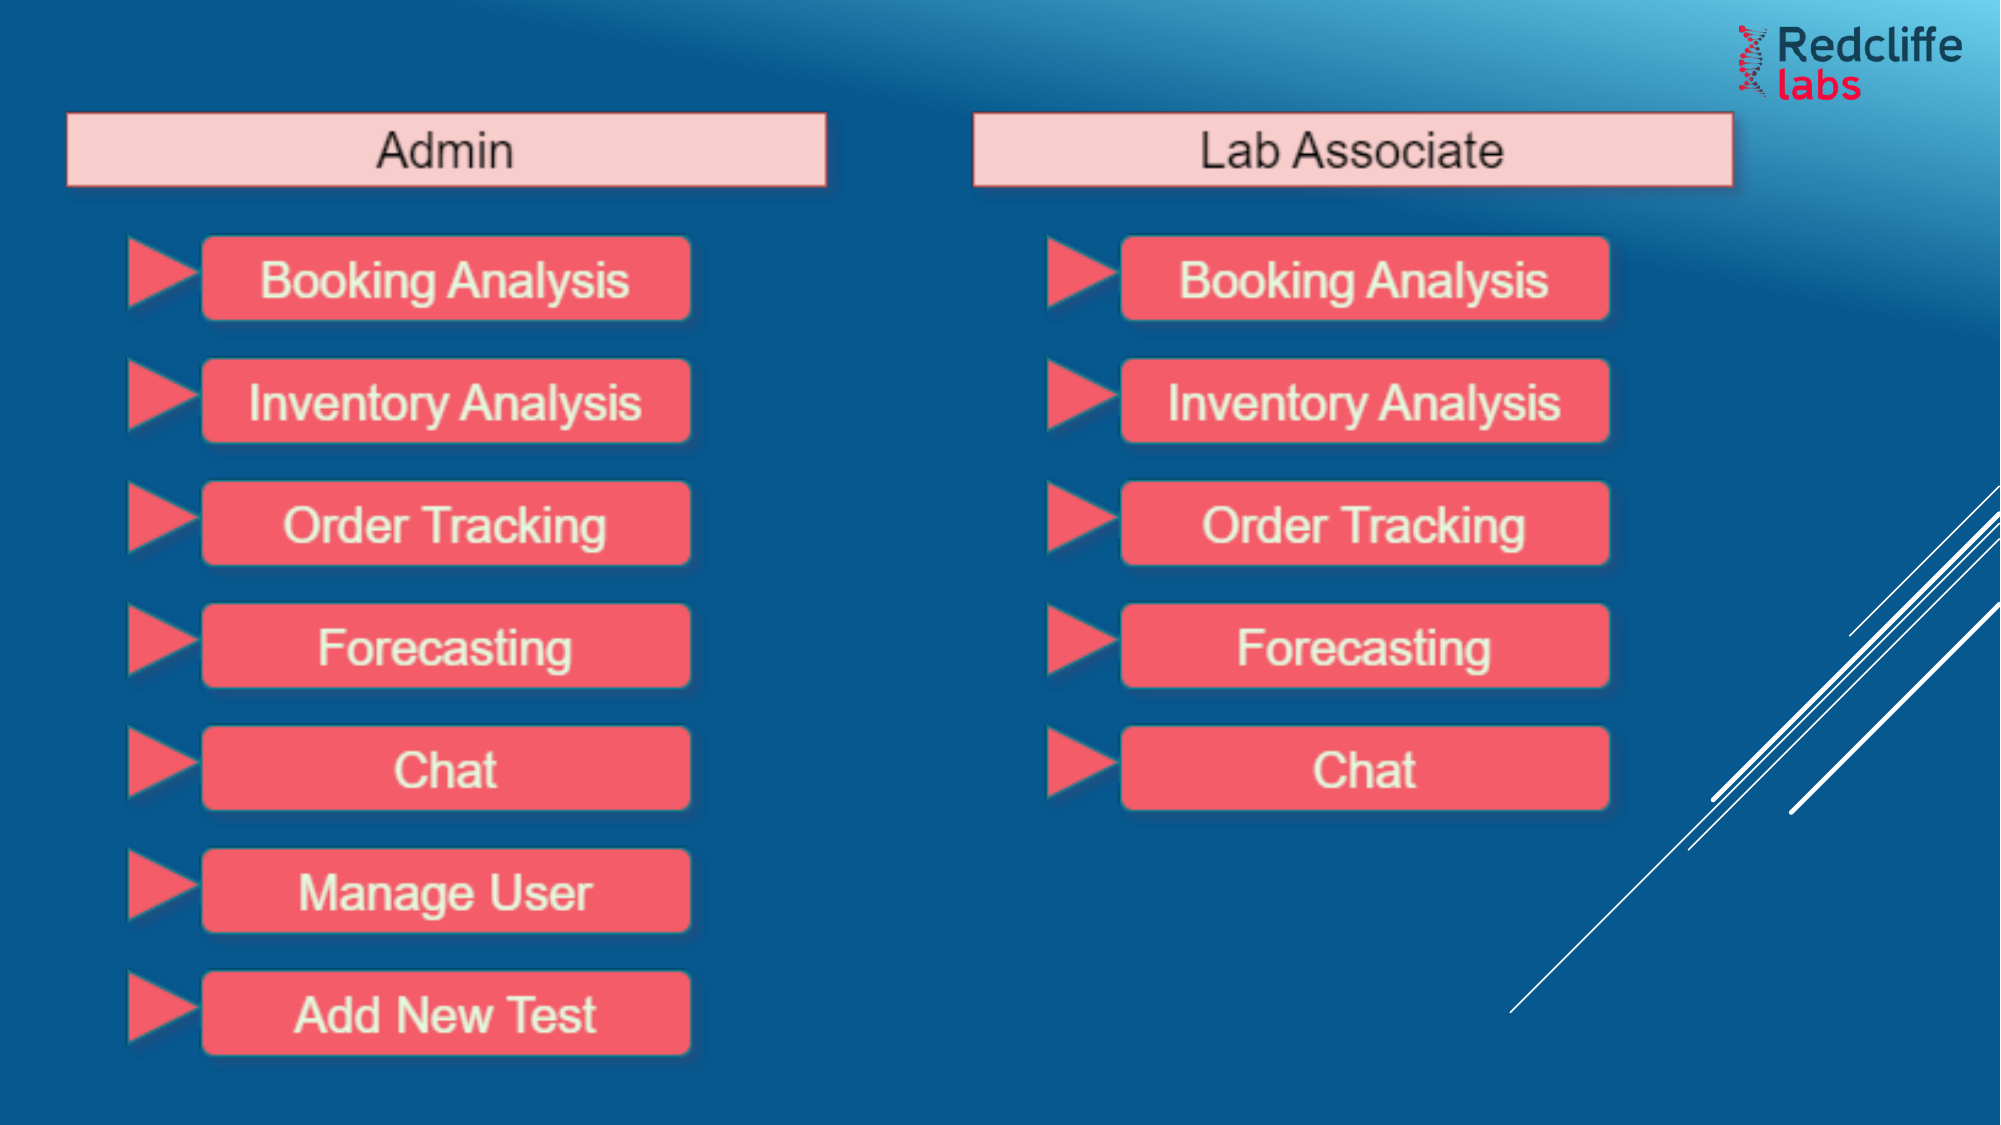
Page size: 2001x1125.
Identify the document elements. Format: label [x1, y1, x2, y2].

picture [66, 18, 1963, 1085]
